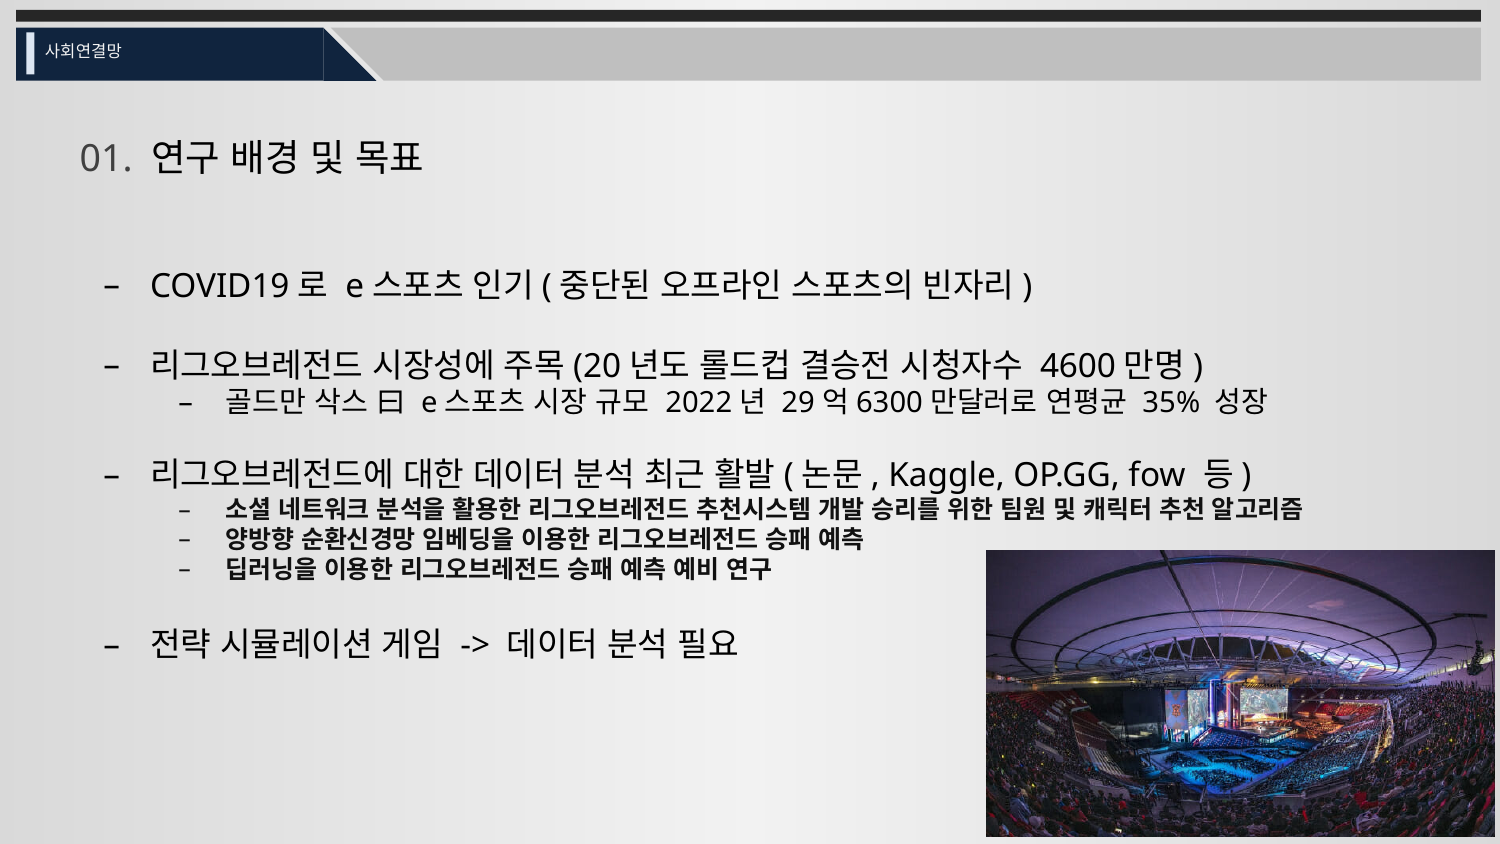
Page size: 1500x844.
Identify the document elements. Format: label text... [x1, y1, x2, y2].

text_box COVID19로 e스포츠 인기(중단된 오프라인 스포츠의 빈자리) 리그오브레전드 시장성에 주목(20년도 롤드컵 결승전 시청자수 4600만명) 골드만 삭스 曰 e스포츠 시장 규모 2022년 29억6300만달러로 연평균 35% 성장 리그오브레전드에 대한 데이터 분석 최근 활발(논문, Kaggle, OP.GG, fow 등) 소셜 네트워크 분석을 활용한 리그오브레전드 추천시스템 개발 승리를 위한 팀원 및 캐릭터 추천 알고리즘 양방향 순환신경망 임베딩을 이용한 리그오브레전드 승패 예측 딥러닝을 이용한 리그오브레전드 승패 예측 예비 연구 전략 시뮬레이션 게임 -> 데이터 분석 필요 [86, 254, 1437, 818]
text_box 사회연결망 [37, 33, 255, 69]
text_box [321, 25, 328, 83]
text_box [330, 27, 1482, 81]
text_box 01. 연구 배경 및 목표 [64, 126, 1436, 187]
text_box [24, 30, 37, 76]
text_box [14, 8, 1483, 24]
text_box [14, 26, 321, 83]
picture [985, 550, 1495, 837]
